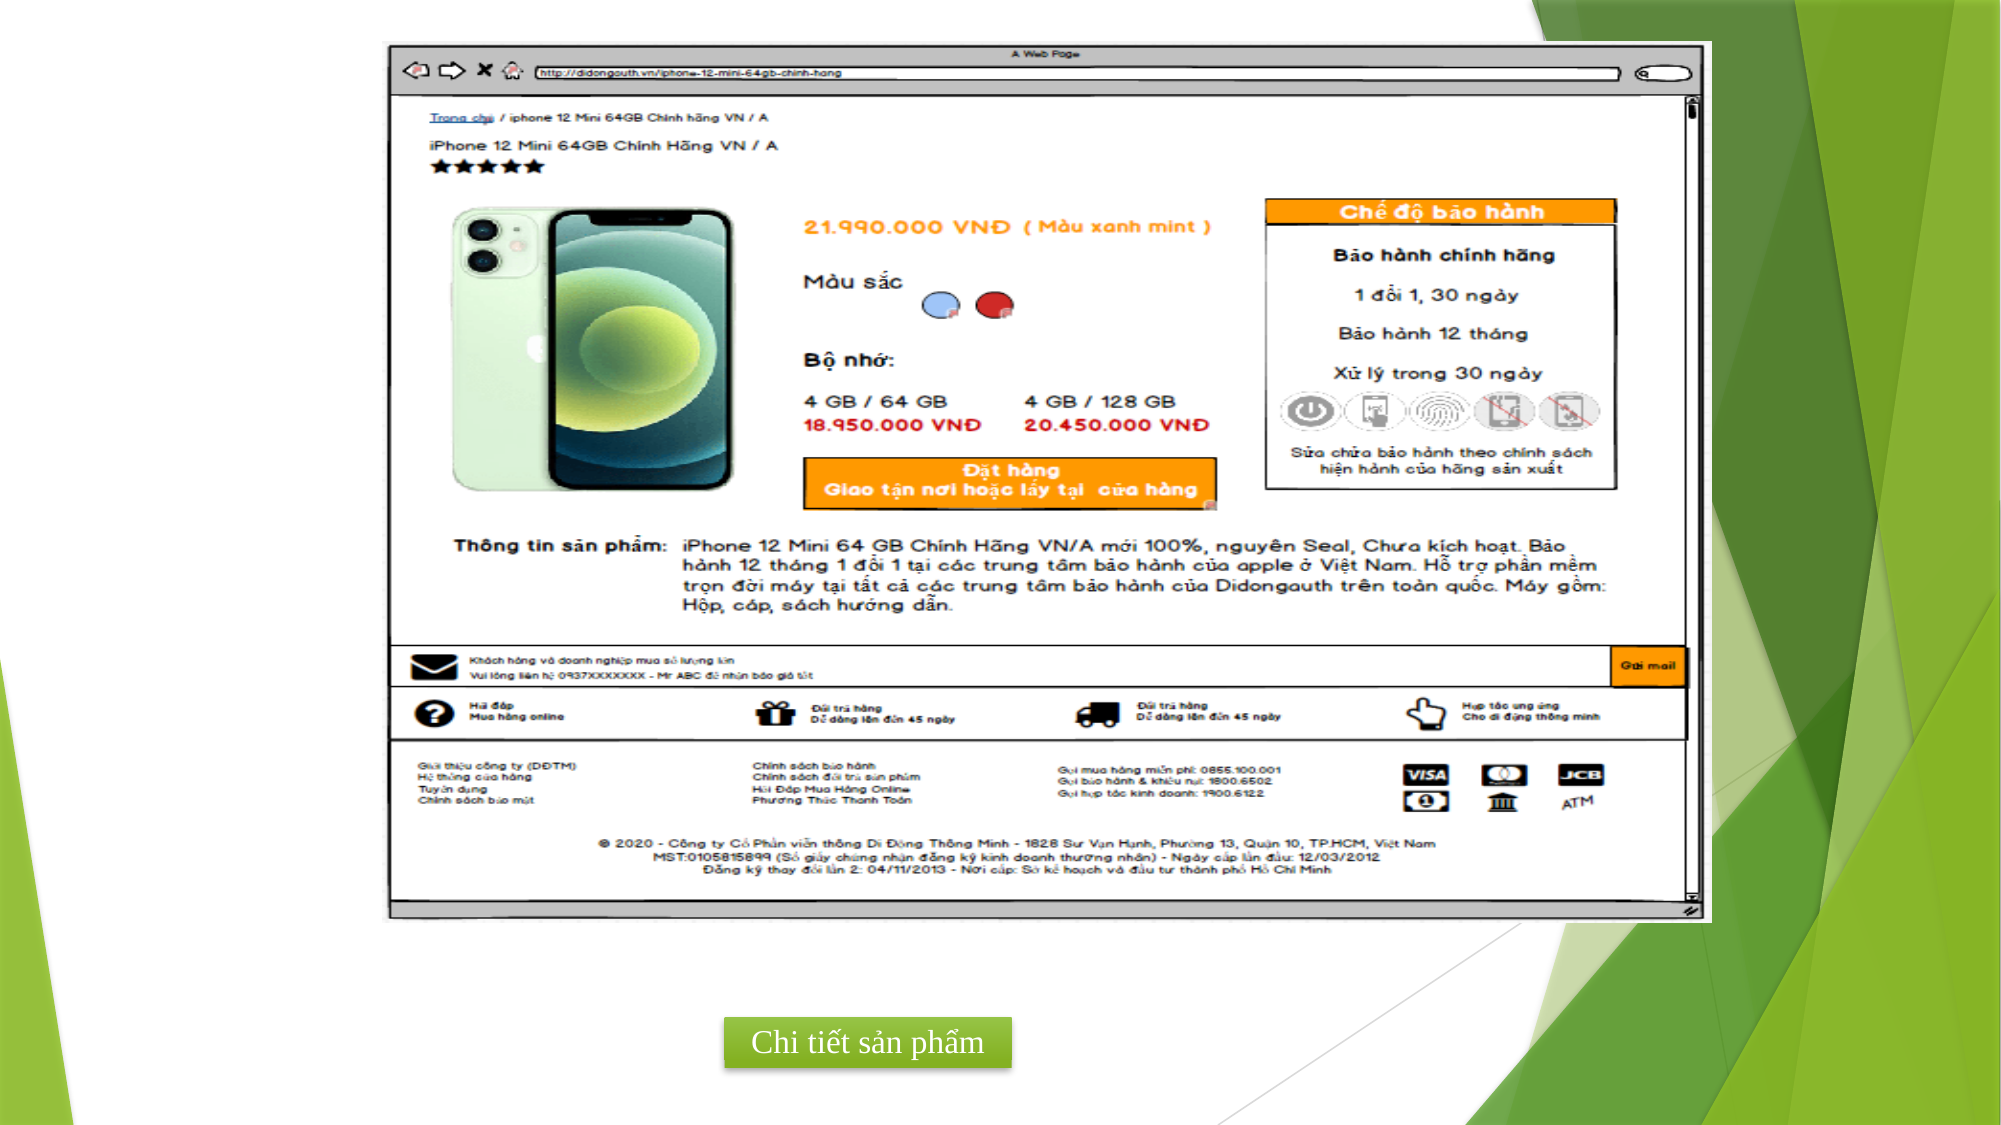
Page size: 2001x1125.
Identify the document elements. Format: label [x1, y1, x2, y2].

list [382, 40, 1712, 923]
text_box [724, 1016, 1013, 1069]
